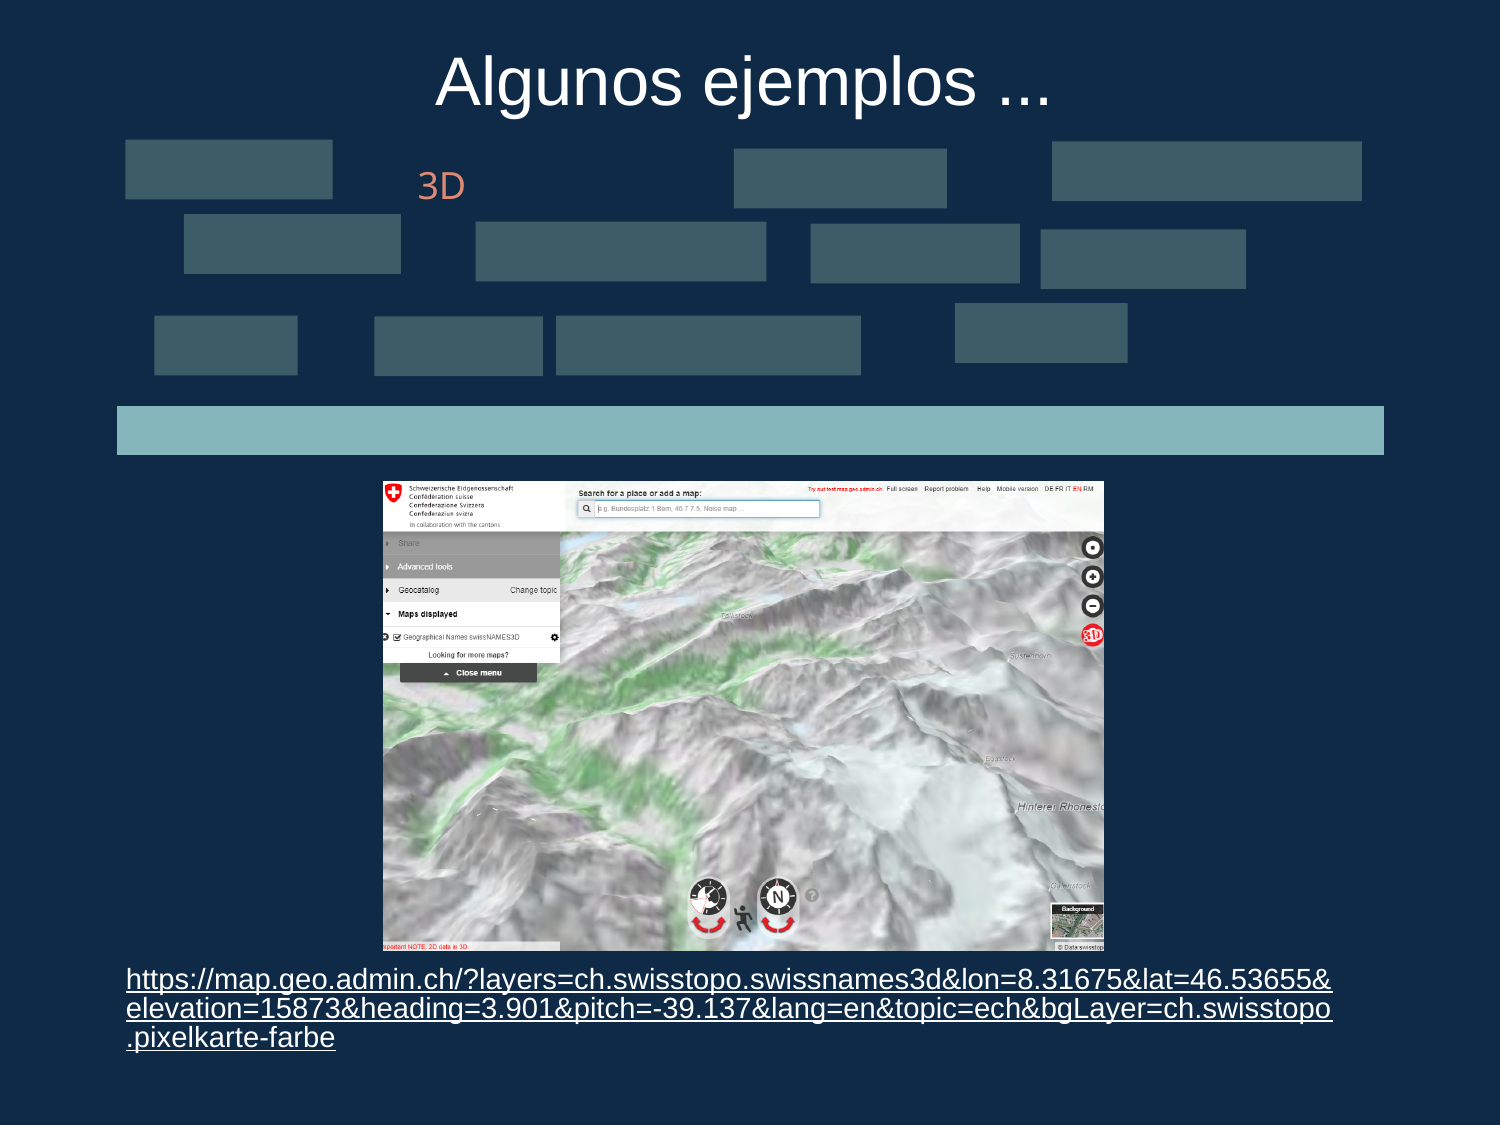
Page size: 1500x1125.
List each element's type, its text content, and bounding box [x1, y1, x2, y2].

text_box Algunos ejemplos ... [111, 30, 1379, 125]
text_box Históricos [1040, 229, 1247, 289]
text_box https://map.geo.admin.ch/?layers=ch.swisstopo.swissnames3d&lon=8.31675&lat=46.53655&elevation=15873&heading=3.901&pitch=-39.137&lang=en&topic=ech&bgLayer=ch.swisstopo.pixelkarte-farbe [111, 953, 1355, 1003]
text_box Routing [374, 316, 543, 377]
text_box 3D [402, 154, 482, 215]
text_box Geocodificación [1052, 141, 1362, 202]
picture [383, 481, 1104, 952]
text_box Administrativos [556, 315, 861, 376]
text_box Temáticos [125, 139, 333, 200]
text_box HeatMaps [810, 223, 1020, 284]
text_box Clusters [954, 303, 1128, 363]
text_box [116, 405, 1384, 456]
text_box StoryMaps [183, 214, 401, 274]
text_box Comparadores [475, 221, 767, 282]
text_box Mallas [154, 315, 298, 376]
text_box Predicción [733, 148, 947, 209]
